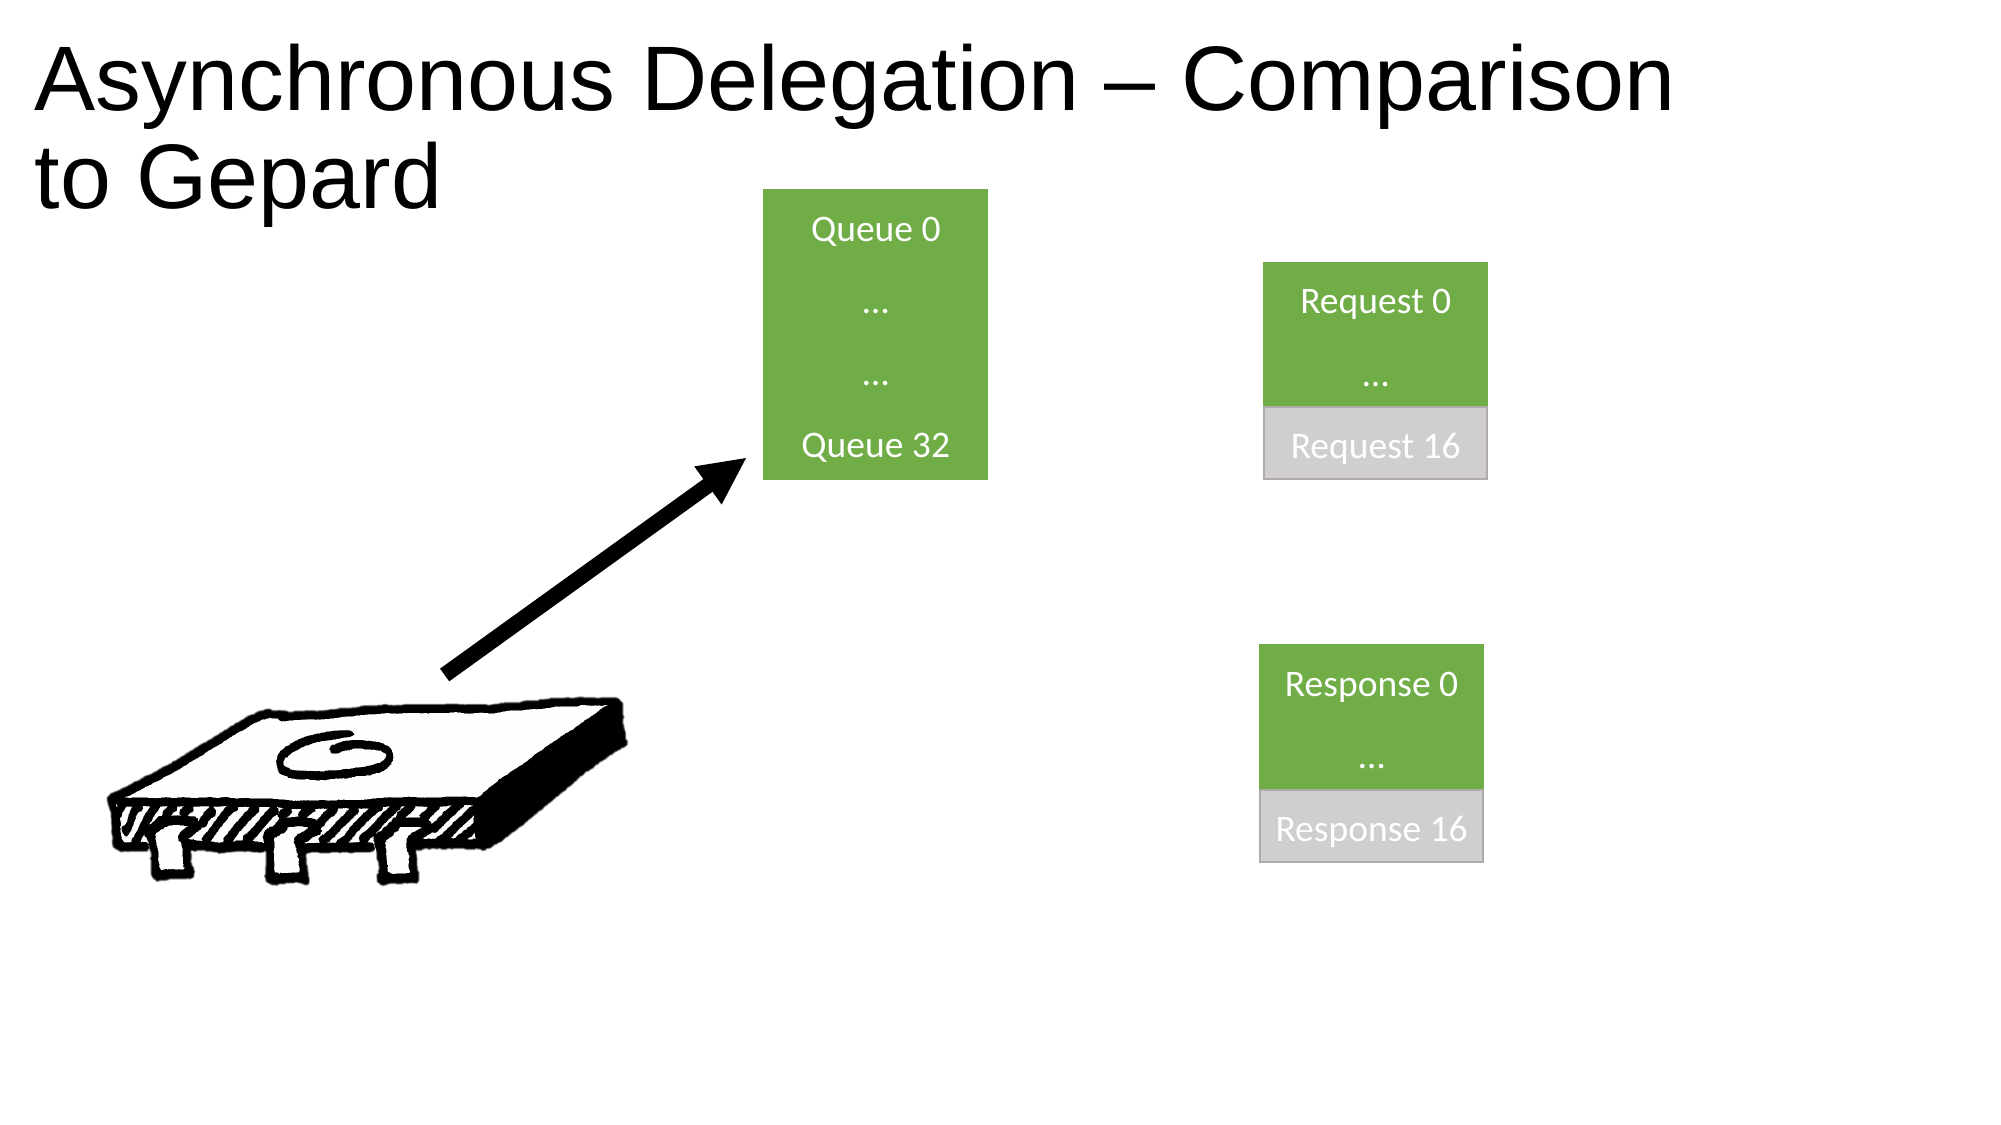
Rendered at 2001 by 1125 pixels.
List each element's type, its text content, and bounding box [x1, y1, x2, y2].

text_box … [763, 333, 988, 406]
text_box … [1263, 334, 1488, 406]
text_box Request 16 [1263, 406, 1488, 480]
text_box Queue 0 [763, 189, 988, 262]
picture [0, 496, 747, 1056]
text_box Queue 32 [763, 406, 988, 480]
title Asynchronous Delegation – Comparison to Gepard [19, 23, 1745, 241]
text_box … [763, 262, 988, 333]
text_box Response 0 [1259, 644, 1484, 717]
text_box Request 0 [1263, 262, 1488, 334]
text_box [444, 457, 747, 675]
text_box Response 16 [1259, 789, 1484, 863]
text_box … [1259, 717, 1484, 789]
